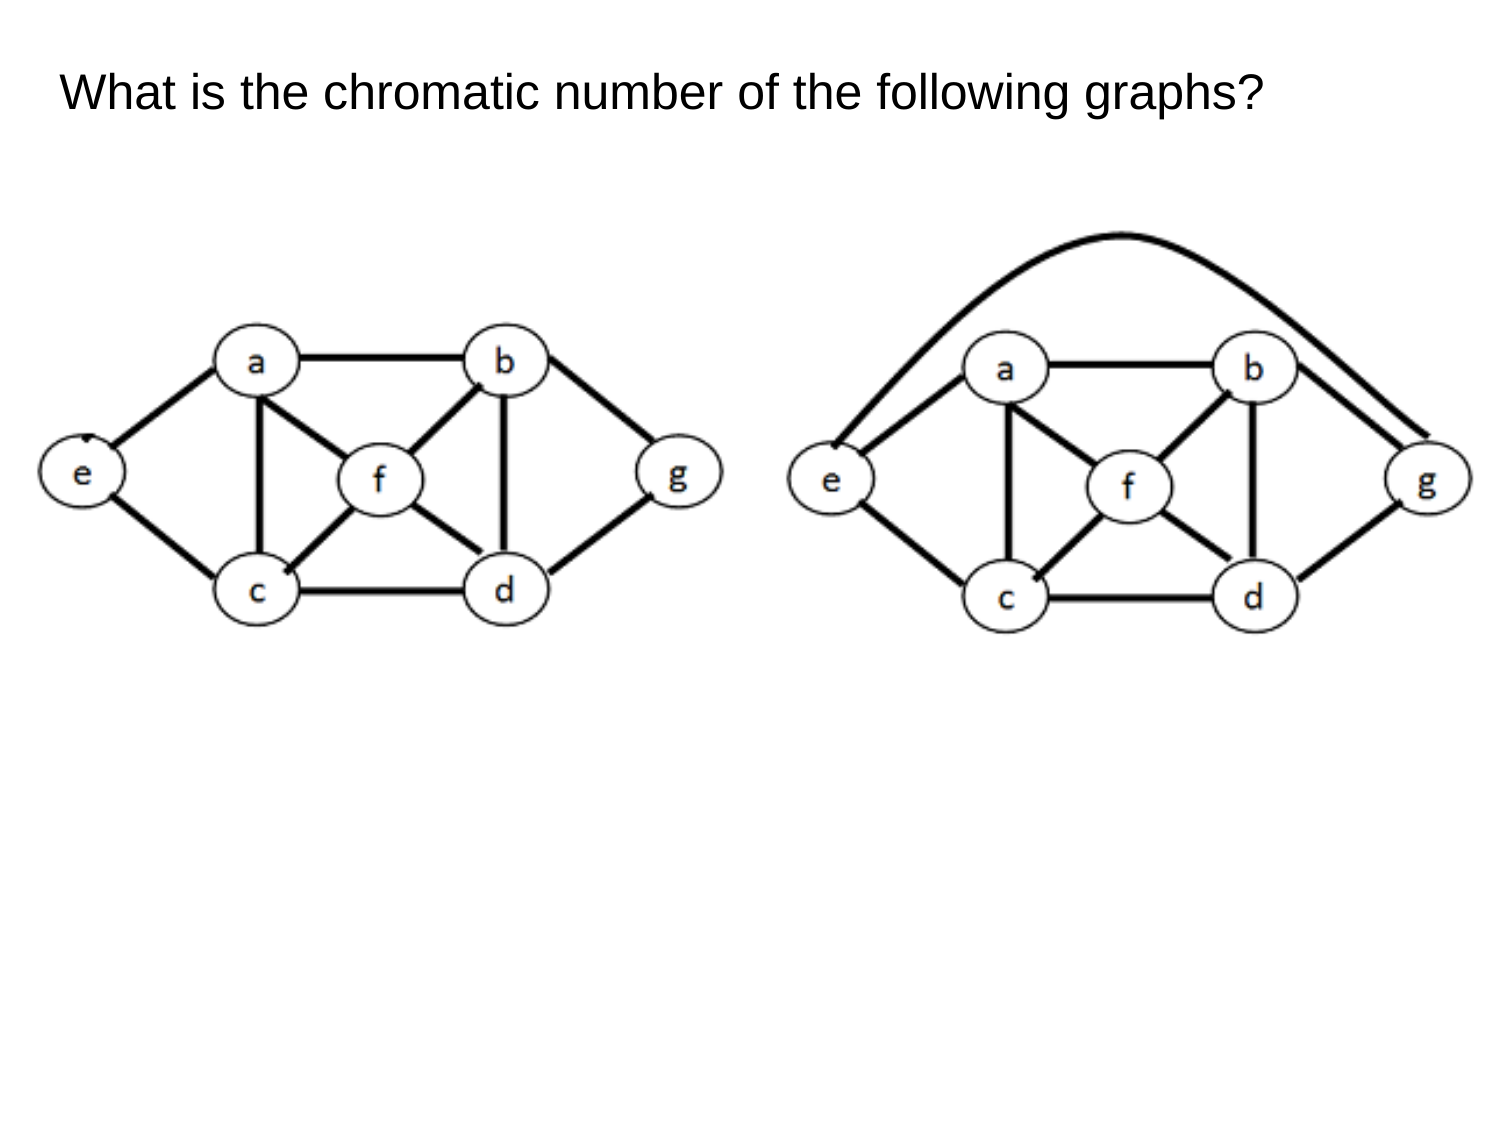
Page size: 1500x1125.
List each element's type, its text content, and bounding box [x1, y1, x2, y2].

picture [8, 212, 1492, 662]
text_box What is the chromatic number of the following graphs? [44, 44, 1455, 178]
